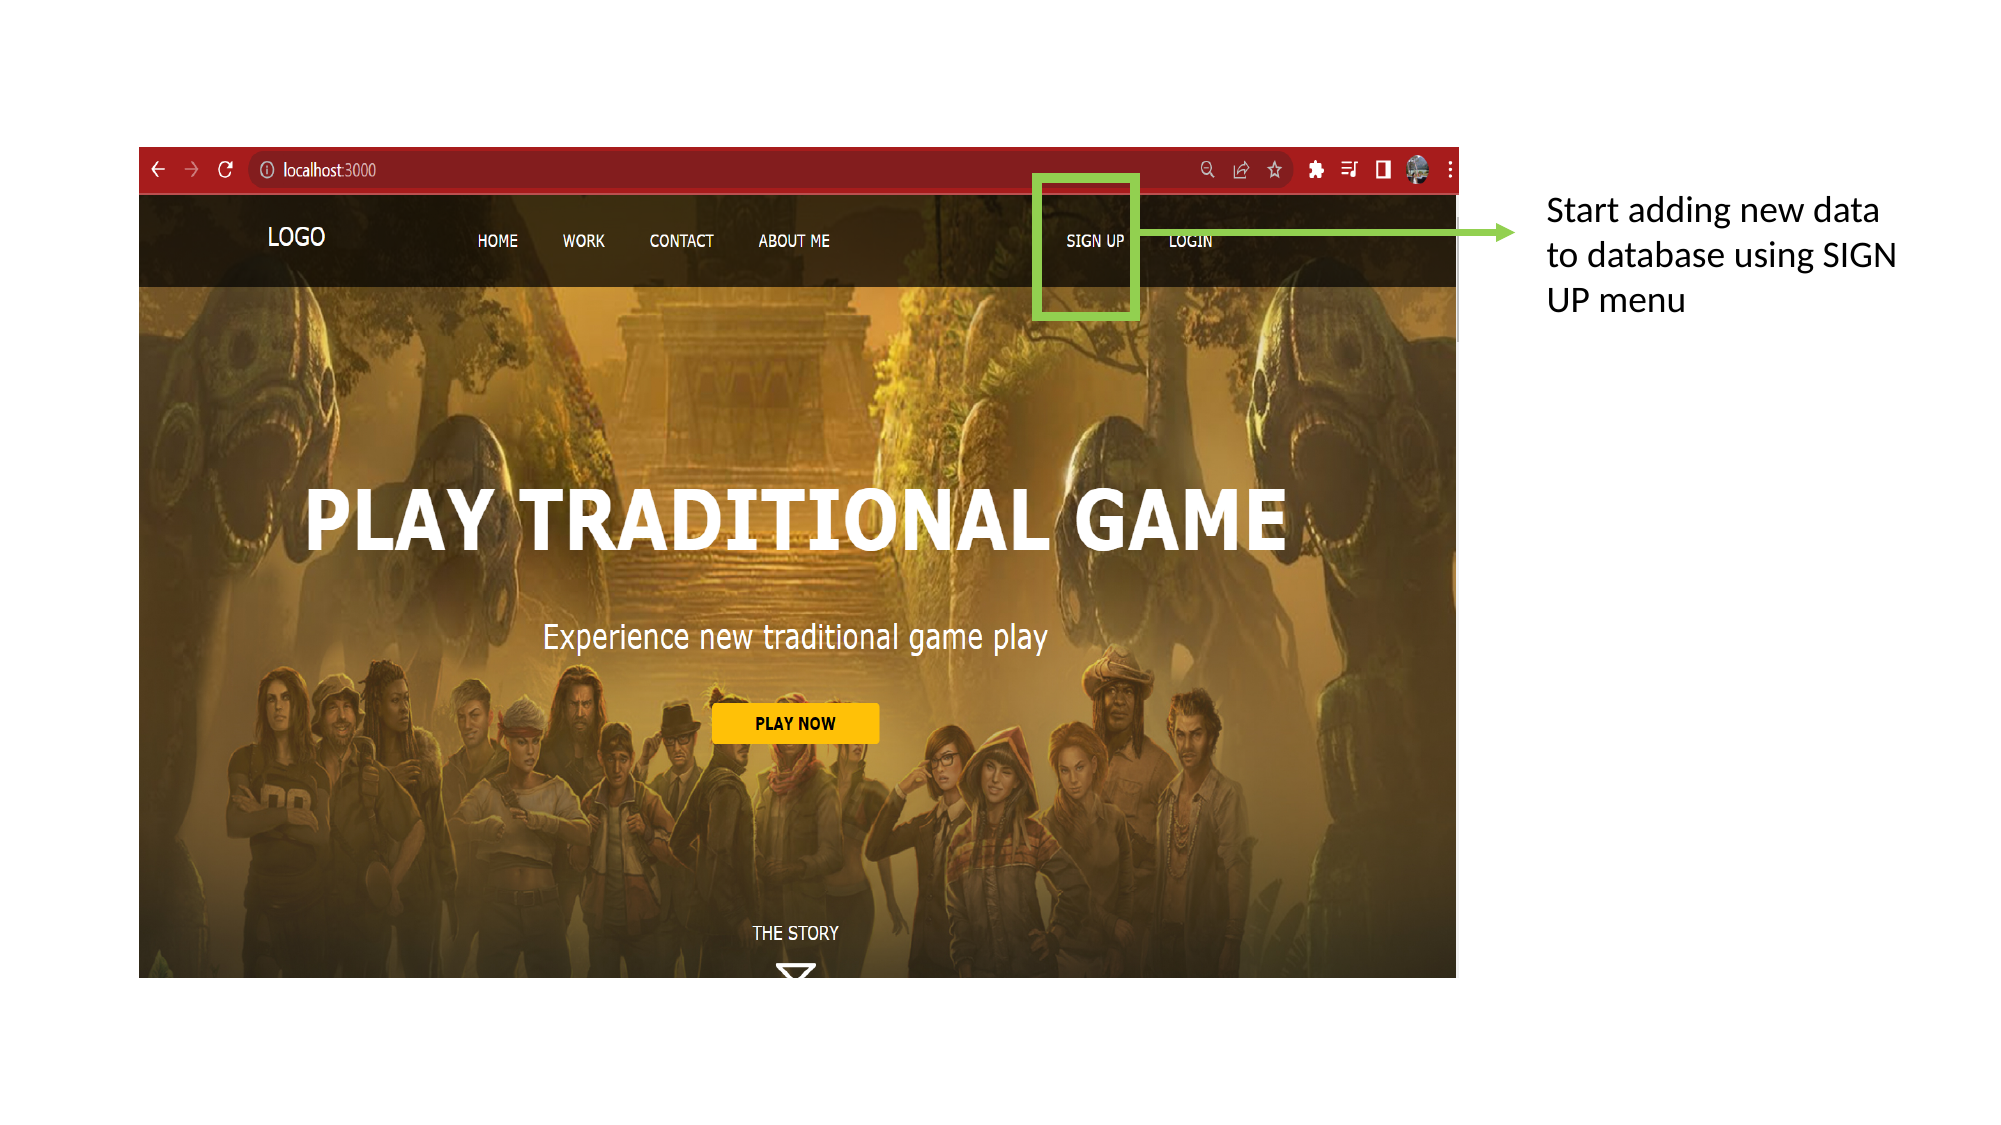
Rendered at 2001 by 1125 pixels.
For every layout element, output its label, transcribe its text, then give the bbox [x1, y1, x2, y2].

text_box Start adding new data to database using SIGN UP menu [1531, 178, 1932, 328]
picture [139, 147, 1459, 978]
